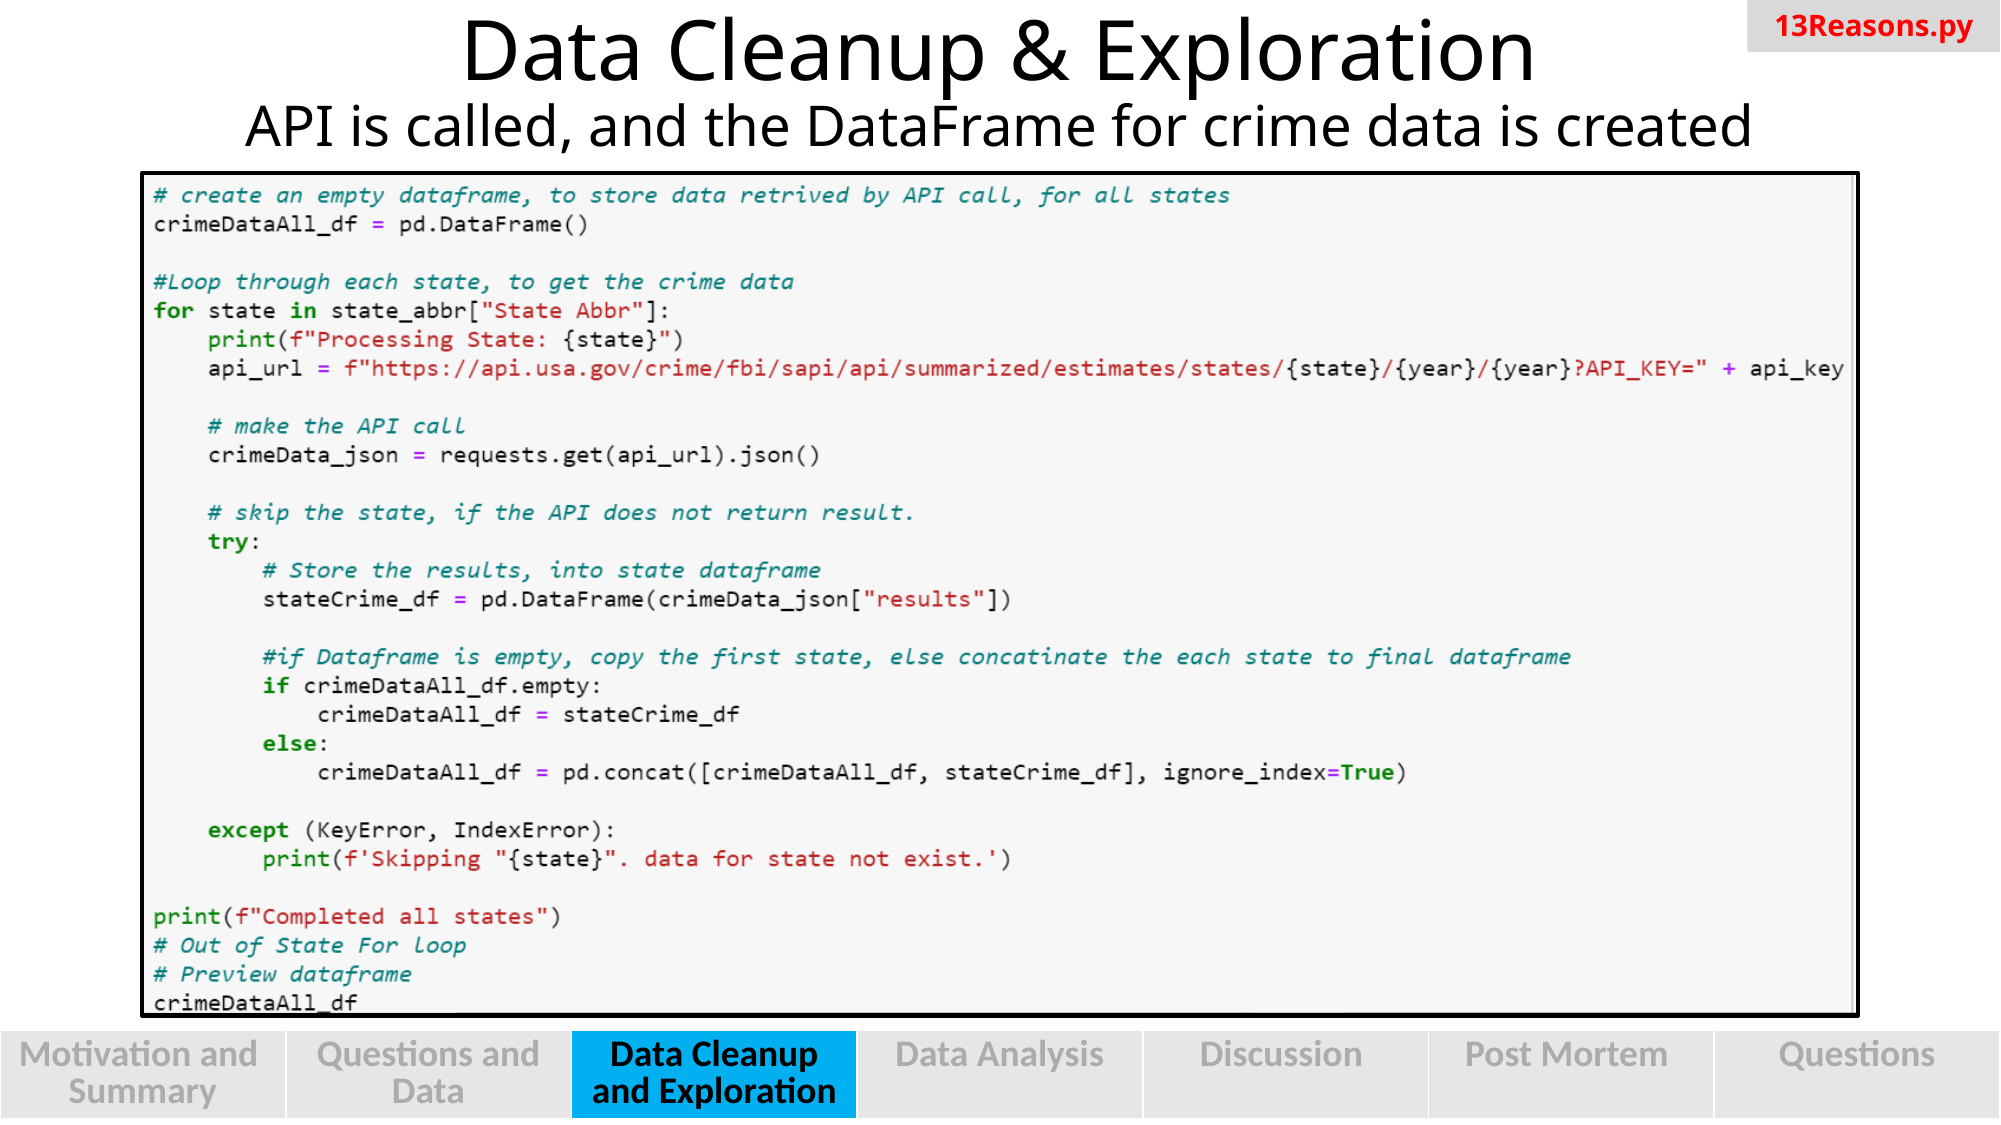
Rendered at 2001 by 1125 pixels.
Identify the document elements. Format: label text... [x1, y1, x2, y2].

table_header Data Analysis [858, 1031, 1142, 1118]
title Data Cleanup & Exploration API is called, and the DataFrame for crime data is created [137, 0, 1863, 154]
table_header Discussion [1144, 1031, 1428, 1118]
picture [144, 175, 1856, 1014]
table_header Post Mortem [1429, 1031, 1713, 1118]
text_box 13Reasons.py [1747, 0, 2000, 53]
table_header Data Cleanup and Exploration [572, 1031, 856, 1118]
list [137, 154, 1863, 1014]
table_header Questions and Data [287, 1031, 571, 1118]
table_header Motivation and Summary [1, 1031, 285, 1118]
table_header Questions [1715, 1031, 1999, 1118]
